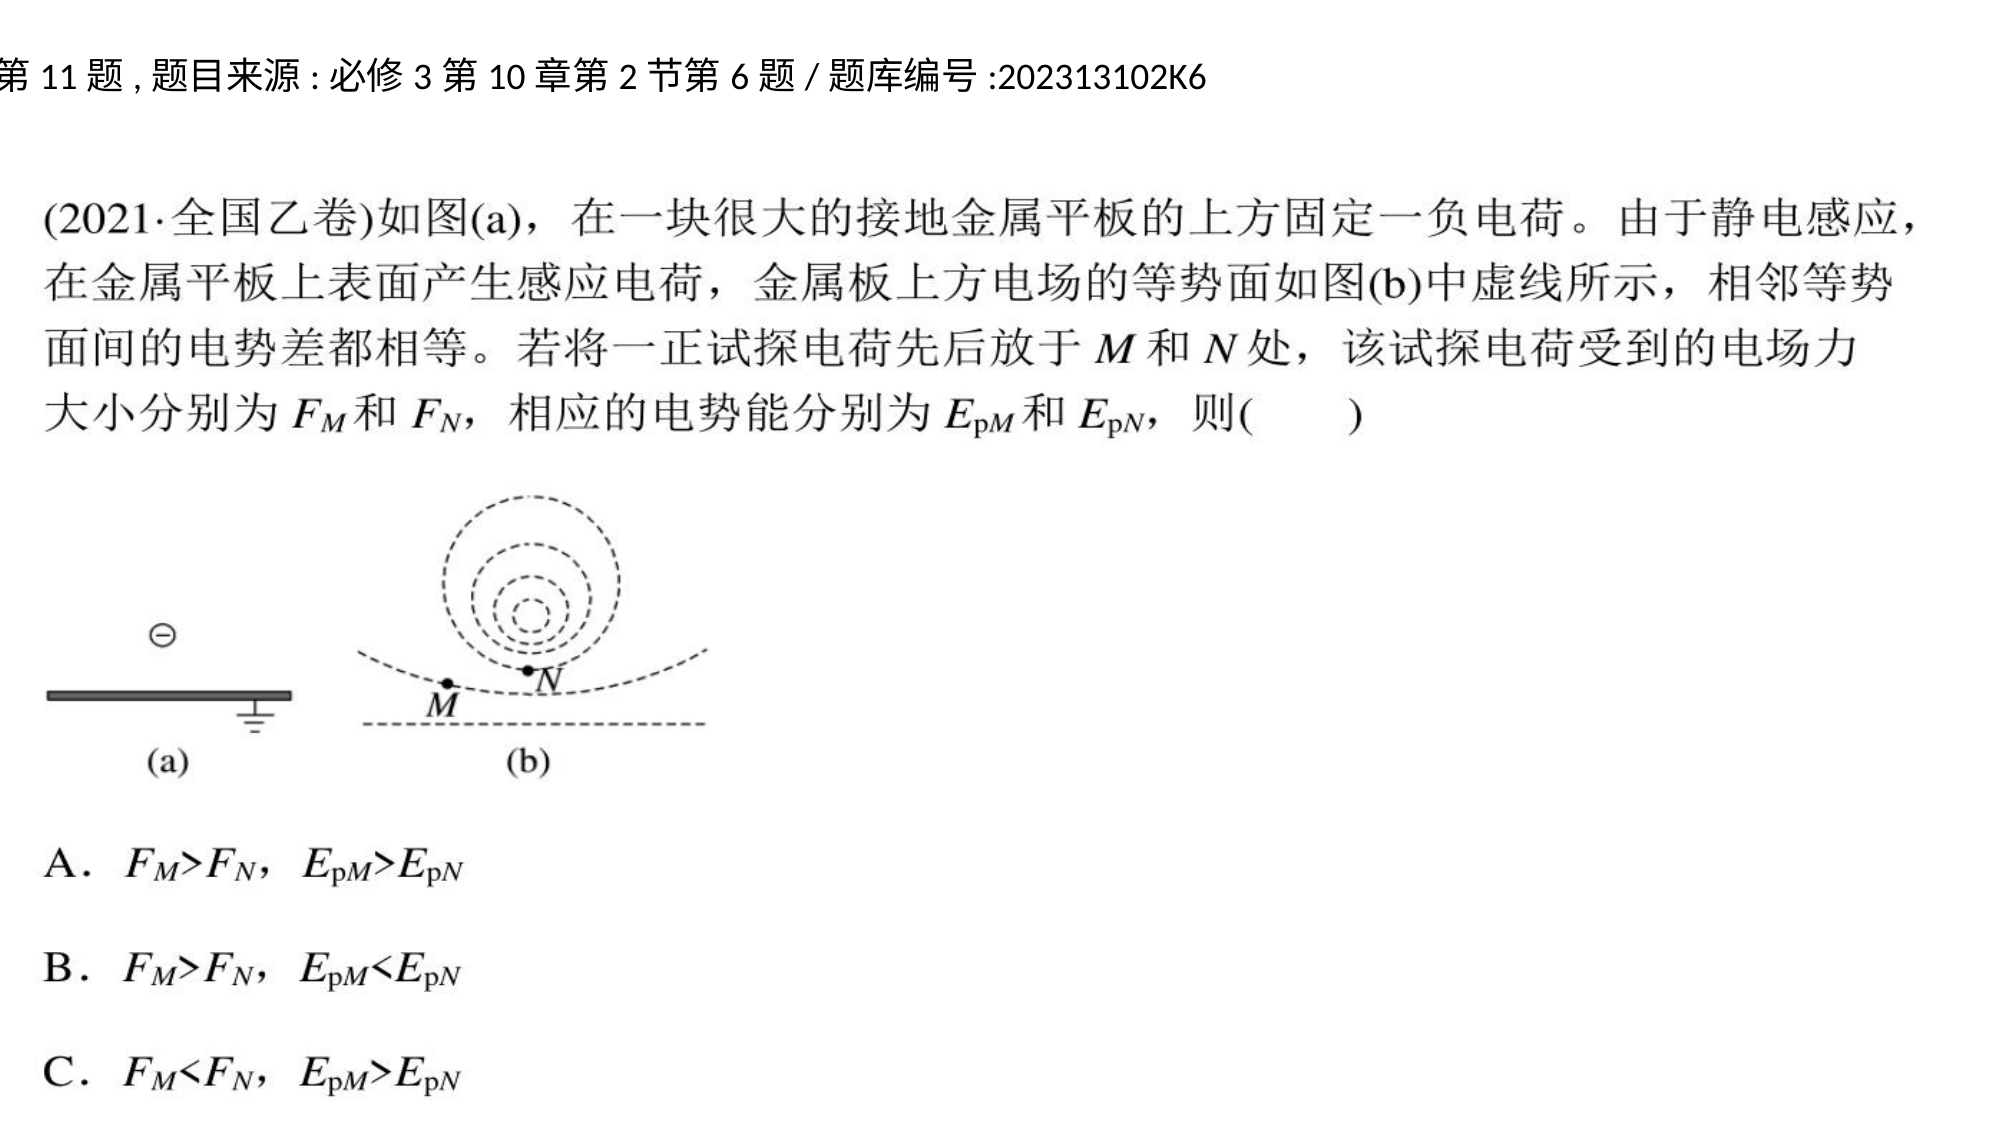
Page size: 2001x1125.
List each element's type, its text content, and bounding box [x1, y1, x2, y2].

text_box 第11题,题目来源:必修3第10章第2节第6题/题库编号:202313102K6 [0, 0, 1222, 105]
picture [0, 149, 1949, 1125]
